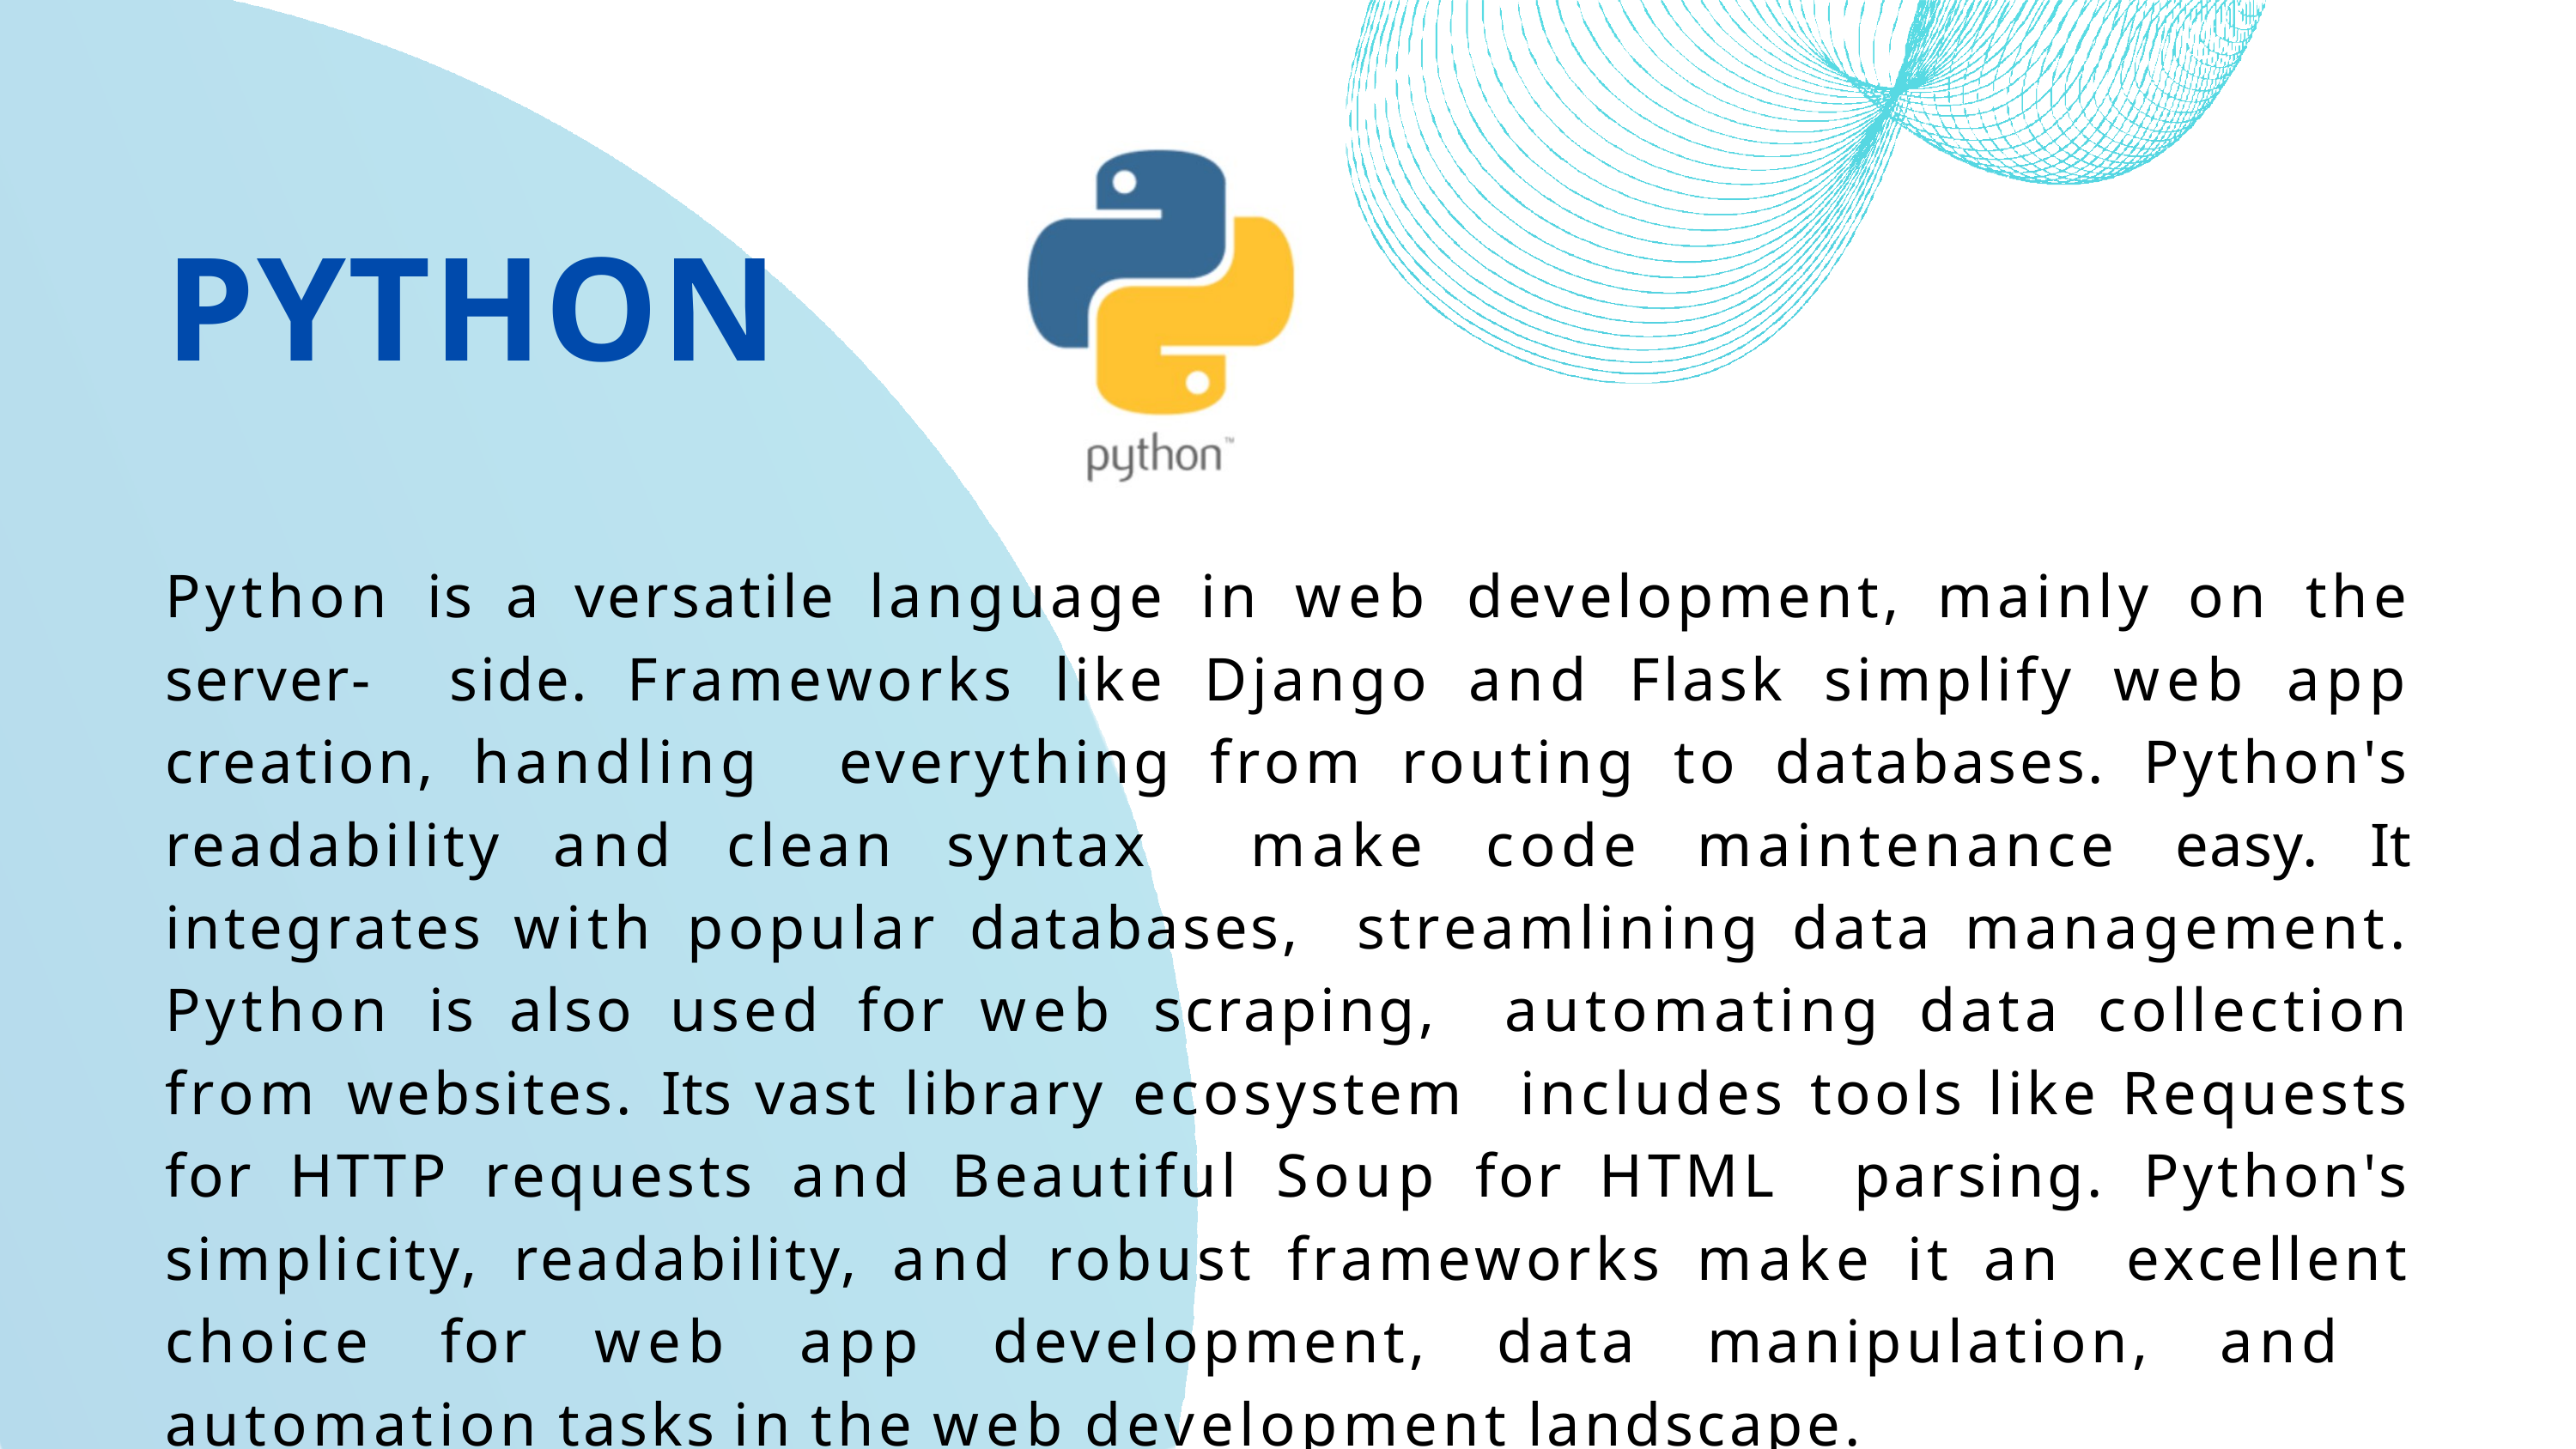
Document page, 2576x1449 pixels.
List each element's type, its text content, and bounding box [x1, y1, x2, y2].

picture [0, 0, 1198, 1449]
list Python is a versatile language in web development, mainly on the server- side. Frameworks like Django and Flask simplify web app creation, handling everything from routing to databases. Python's readability and clean syntax make code maintenance easy. It integrates with popular databases, streamlining data management. Python is also used for web scraping, automating data collection from websites. Its vast library ecosystem includes tools like Requests for HTTP requests and Beautiful Soup for HTML parsing. Python's simplicity, readability, and robust frameworks make it an excellent choice for web app development, data manipulation, and automation tasks in the web development landscape. [1200, 545, 2413, 1449]
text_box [977, 0, 2266, 492]
